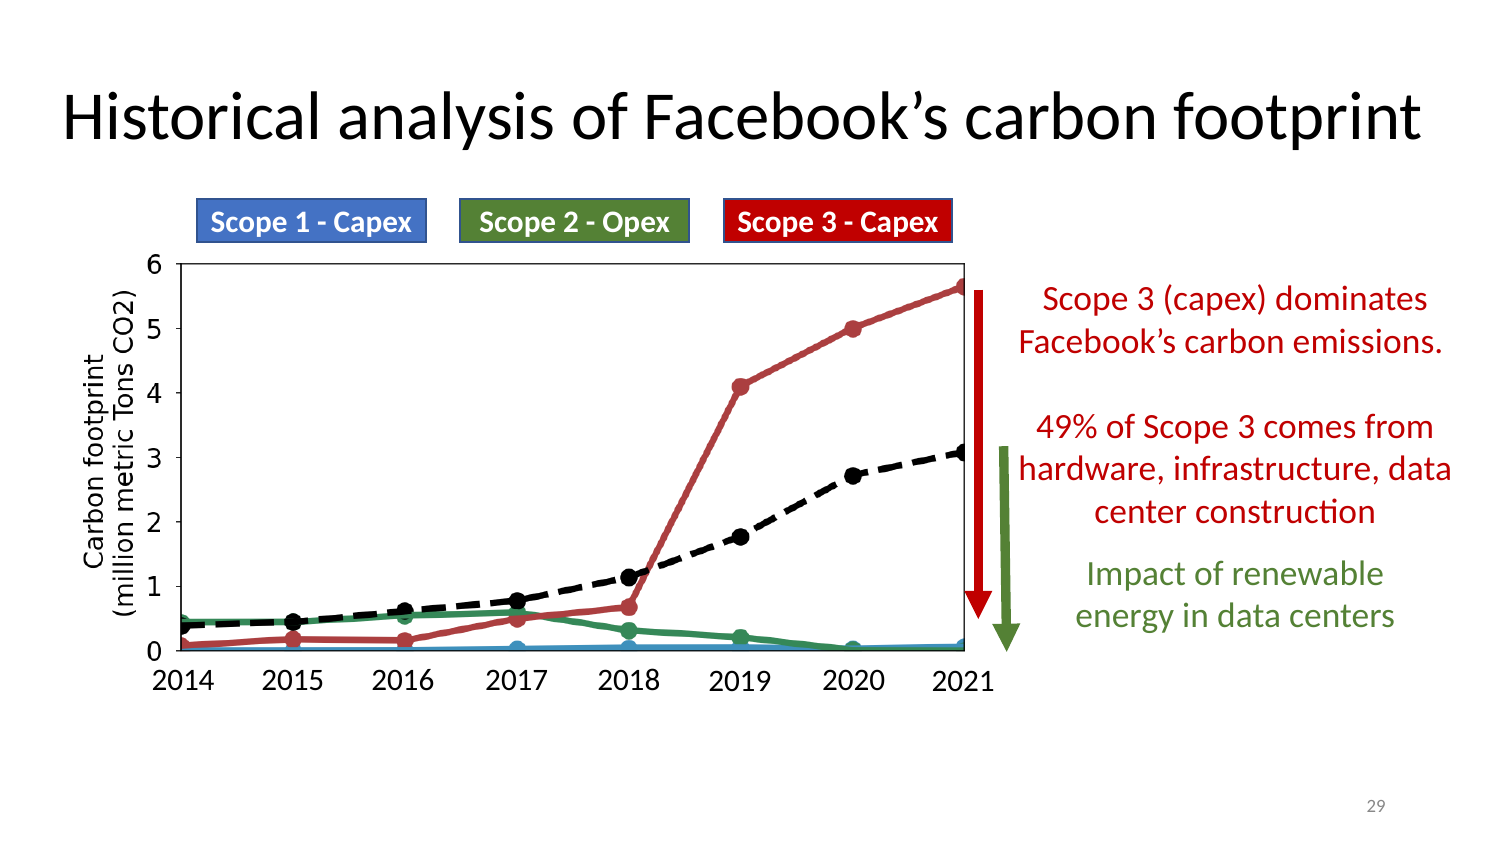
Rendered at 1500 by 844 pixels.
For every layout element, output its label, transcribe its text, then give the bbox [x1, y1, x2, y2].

text_box 2015 [217, 670, 368, 704]
text_box Impact of renewable energy in data centers [1045, 543, 1426, 641]
text_box Scope 3 - Capex [723, 198, 953, 242]
text_box 2017 [441, 670, 553, 703]
text_box 2019 [664, 670, 815, 704]
title Historical analysis of Facebook’s carbon footprint [51, 35, 1449, 199]
text_box 2014 [108, 670, 217, 704]
text_box Scope 3 (capex) dominates Facebook’s carbon emissions. 49% of Scope 3 comes from hardware, infrastructure, data center construction [1005, 269, 1466, 536]
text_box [1003, 445, 1007, 652]
text_box Scope 2 - Opex [460, 198, 689, 242]
slide_number 29 [1059, 782, 1397, 827]
text_box 2020 [778, 670, 887, 703]
picture [76, 250, 973, 663]
text_box 2021 [887, 653, 1039, 704]
text_box 2016 [327, 670, 441, 703]
text_box 2018 [553, 670, 664, 703]
text_box [978, 282, 1005, 292]
text_box Scope 1 - Capex [197, 198, 426, 242]
